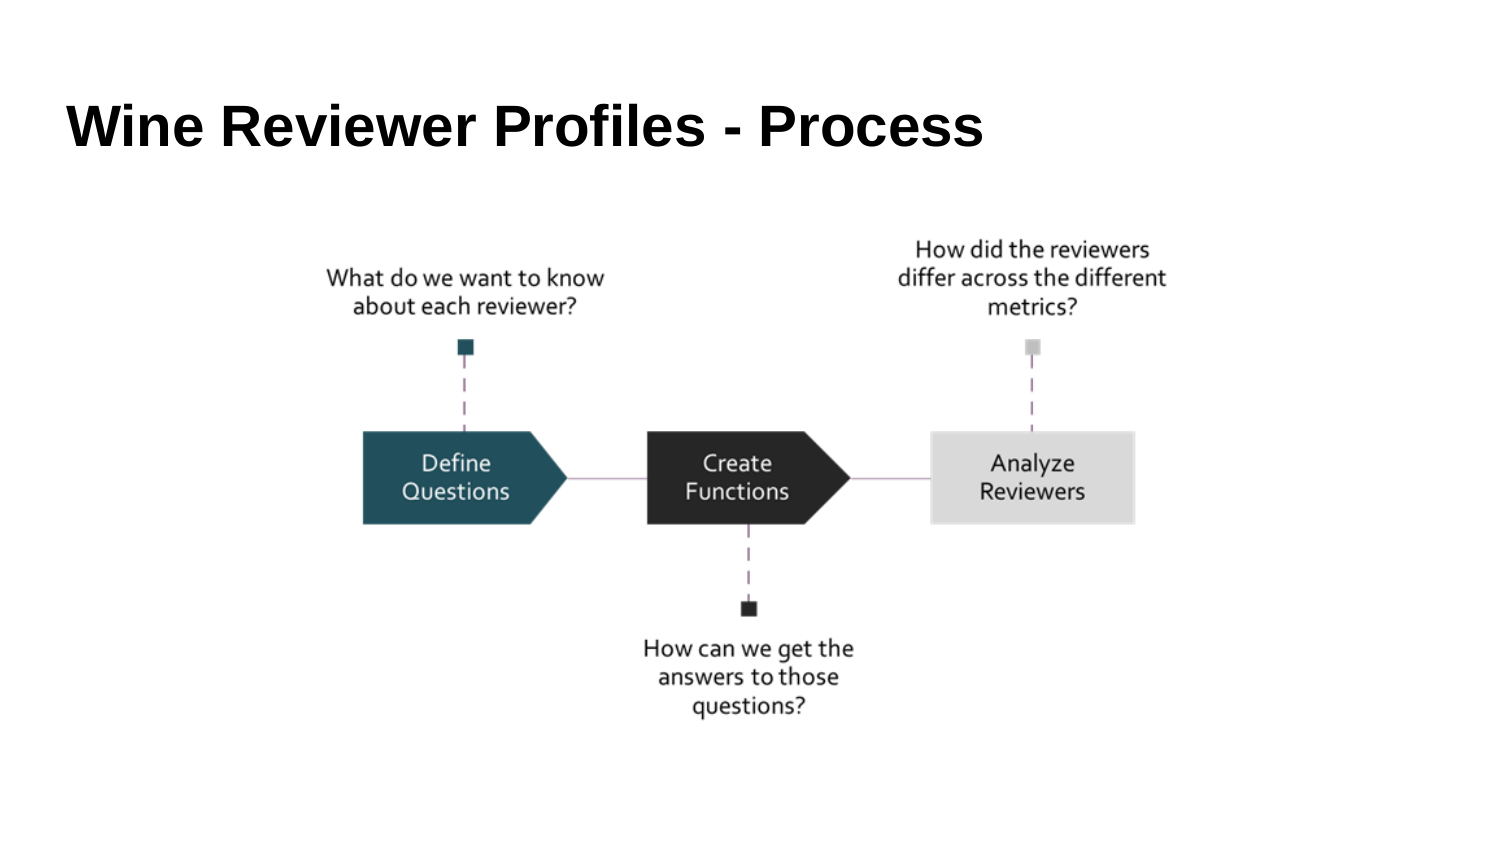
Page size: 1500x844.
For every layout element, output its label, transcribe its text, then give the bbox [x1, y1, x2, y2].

picture [310, 219, 1190, 757]
title Wine Reviewer Profiles - Process [51, 72, 1449, 167]
